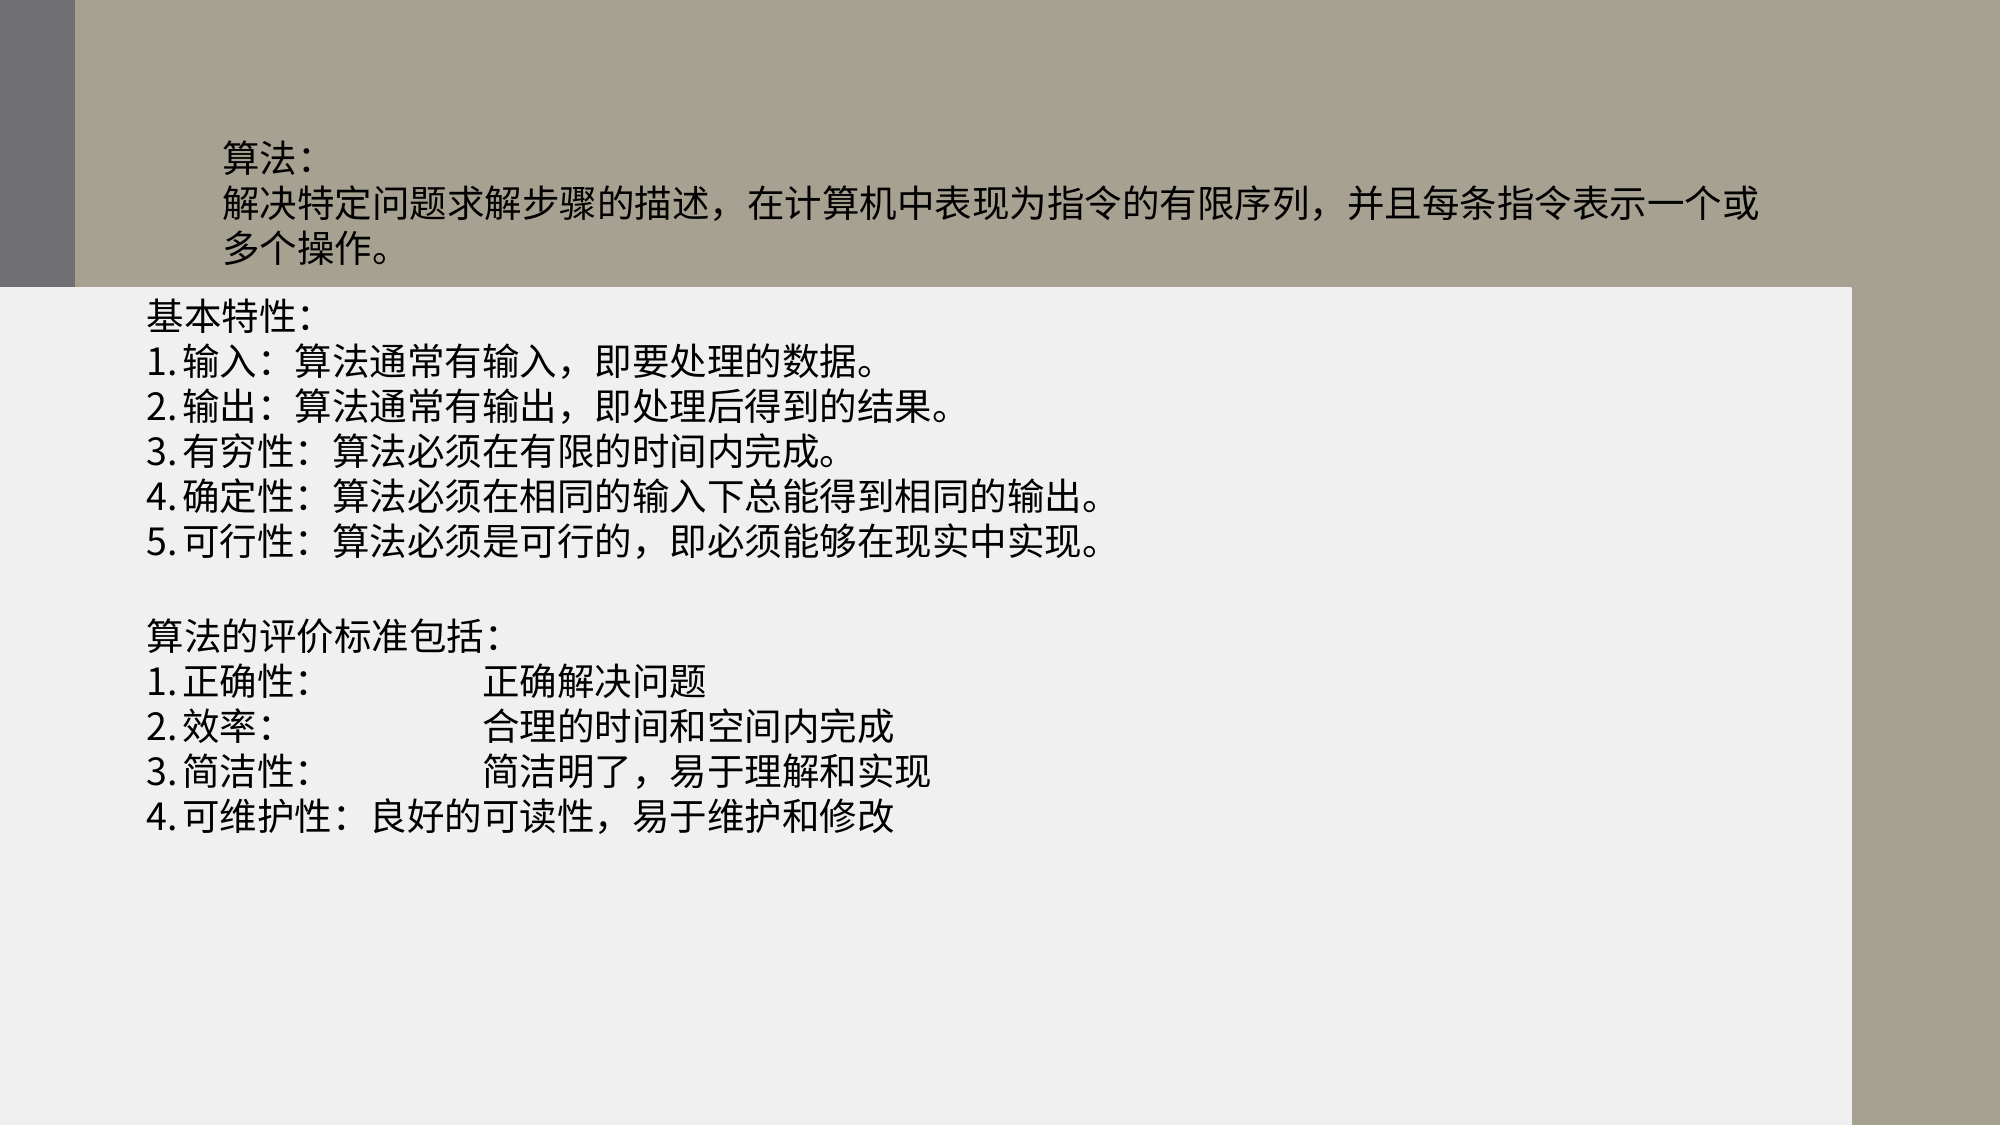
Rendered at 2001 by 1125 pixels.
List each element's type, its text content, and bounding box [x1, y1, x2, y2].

title 算法： 解决特定问题求解步骤的描述，在计算机中表现为指令的有限序列，并且每条指令表示一个或多个操作。 [206, 60, 1797, 278]
text_box [0, 287, 1852, 1125]
text_box 基本特性： 输入：算法通常有输入，即要处理的数据。 输出：算法通常有输出，即处理后得到的结果。 有穷性：算法必须在有限的时间内完成。 确定性：算法必须在相同的输入下总能得到相同的输出。 可行性：算法必须是可行的，即必须能够在现实中实现。 [131, 285, 1872, 571]
text_box 算法的评价标准包括： 正确性： 正确解决问题 效率： 合理的时间和空间内完成 简洁性： 简洁明了，易于理解和实现 可维护性：良好的可读性，易于维护和修改 [131, 605, 1133, 846]
